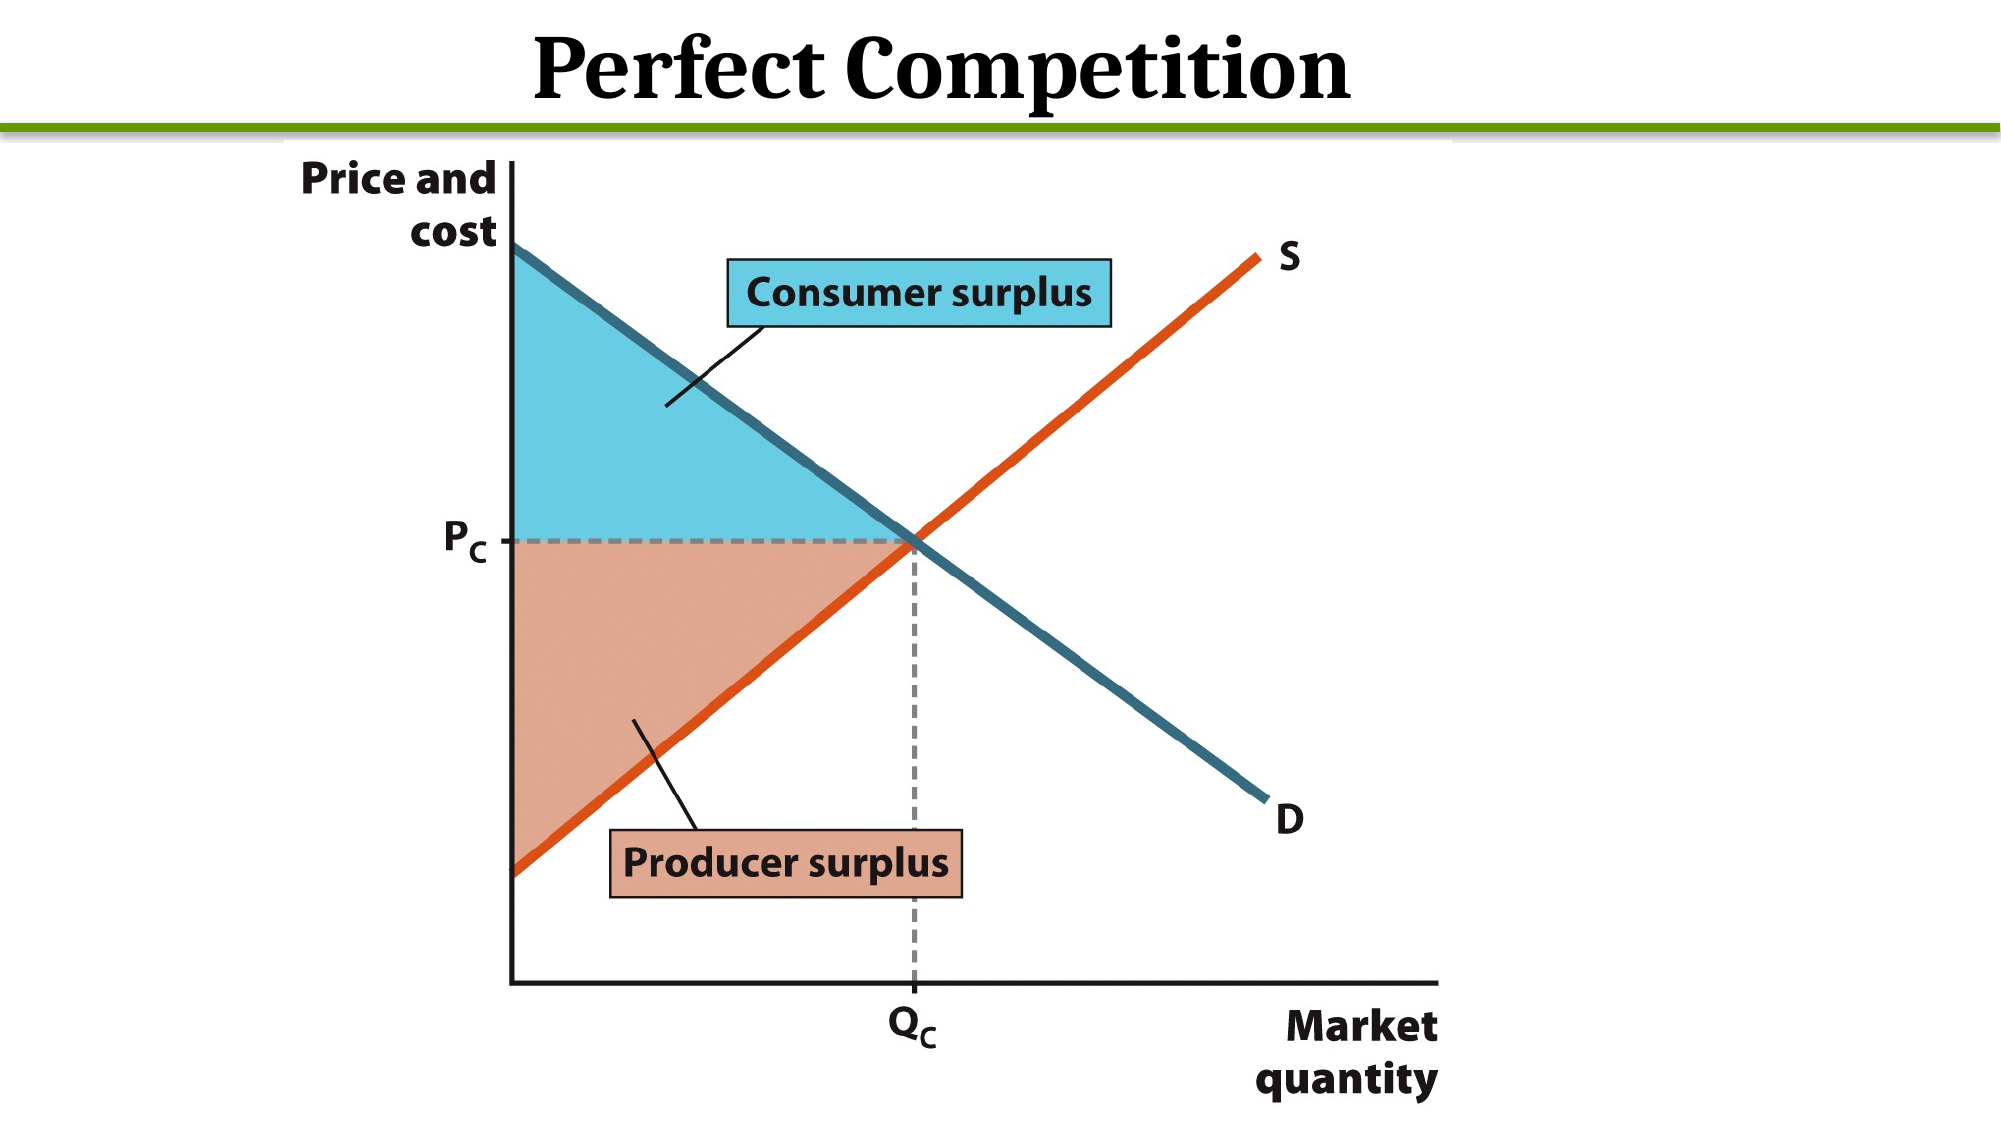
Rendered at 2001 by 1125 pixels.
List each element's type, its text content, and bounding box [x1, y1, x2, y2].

text_box Perfect Competition [517, 0, 1369, 125]
picture [283, 140, 1453, 1123]
